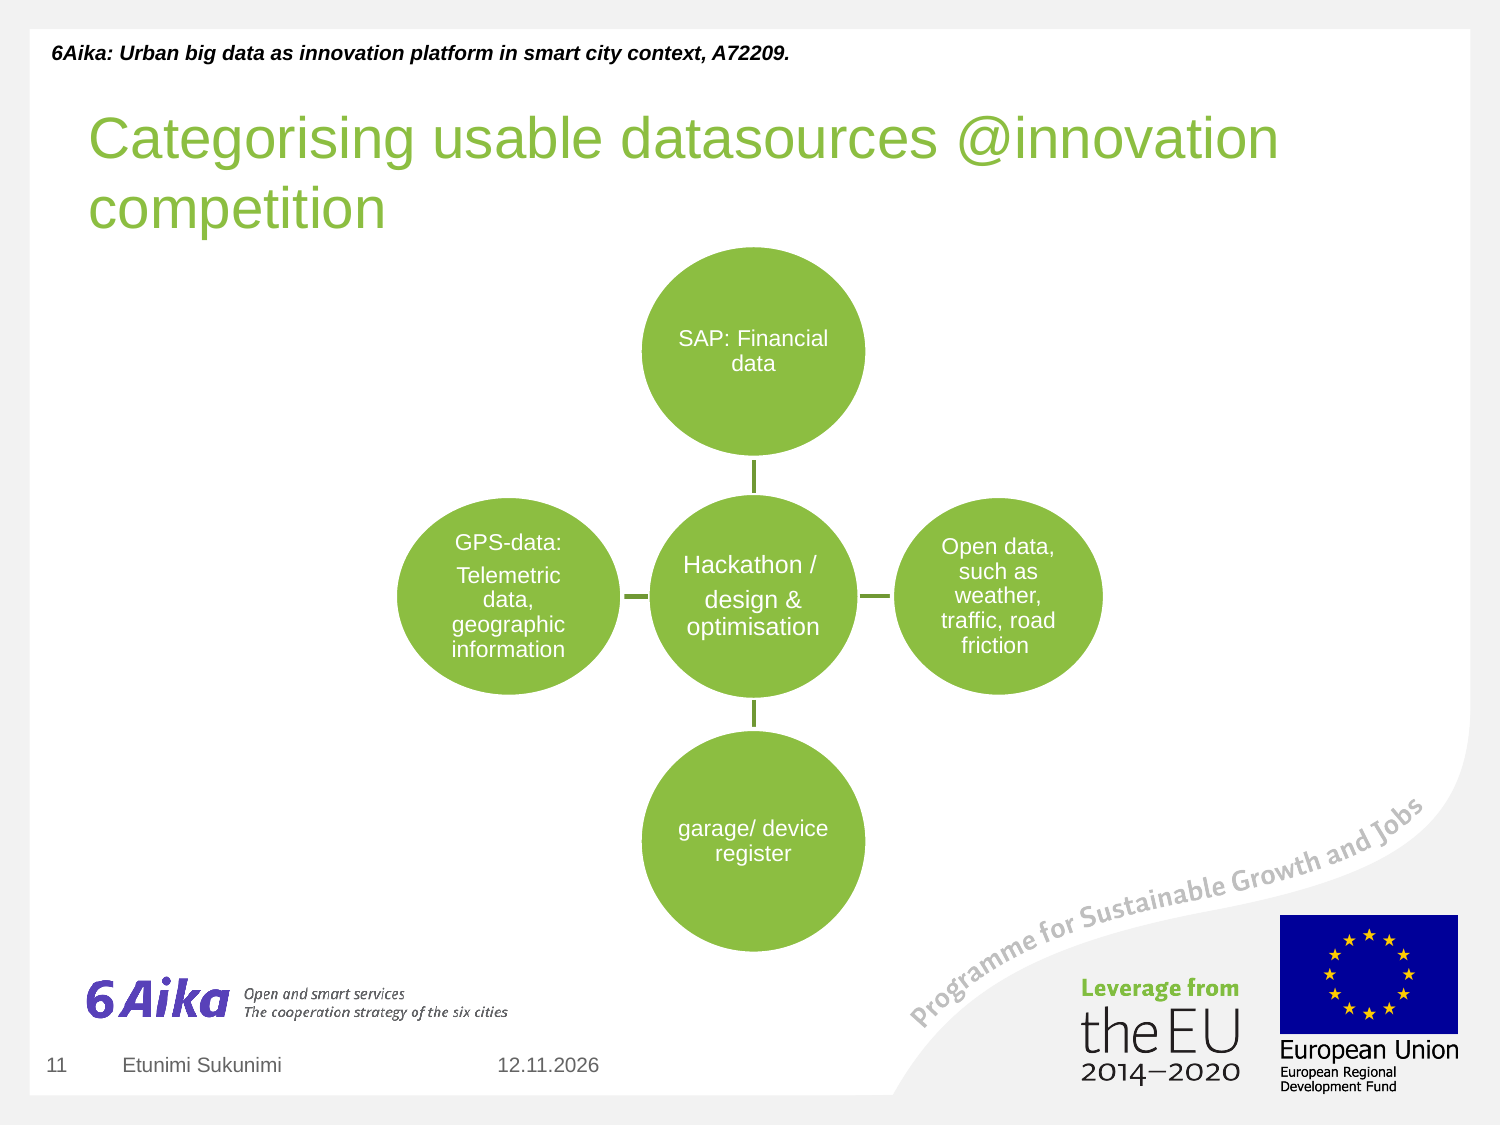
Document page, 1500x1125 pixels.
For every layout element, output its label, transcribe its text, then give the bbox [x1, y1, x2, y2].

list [88, 259, 1412, 940]
text_box 6Aika: Urban big data as innovation platform in smart city context, A72209. [30, 32, 1384, 97]
slide_number 11 [31, 1035, 102, 1094]
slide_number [437, 1035, 615, 1094]
footer Etunimi Sukunimi [107, 1052, 433, 1094]
title Categorising usable datasources @innovation competition [88, 100, 1412, 248]
picture [0, 0, 1500, 1125]
